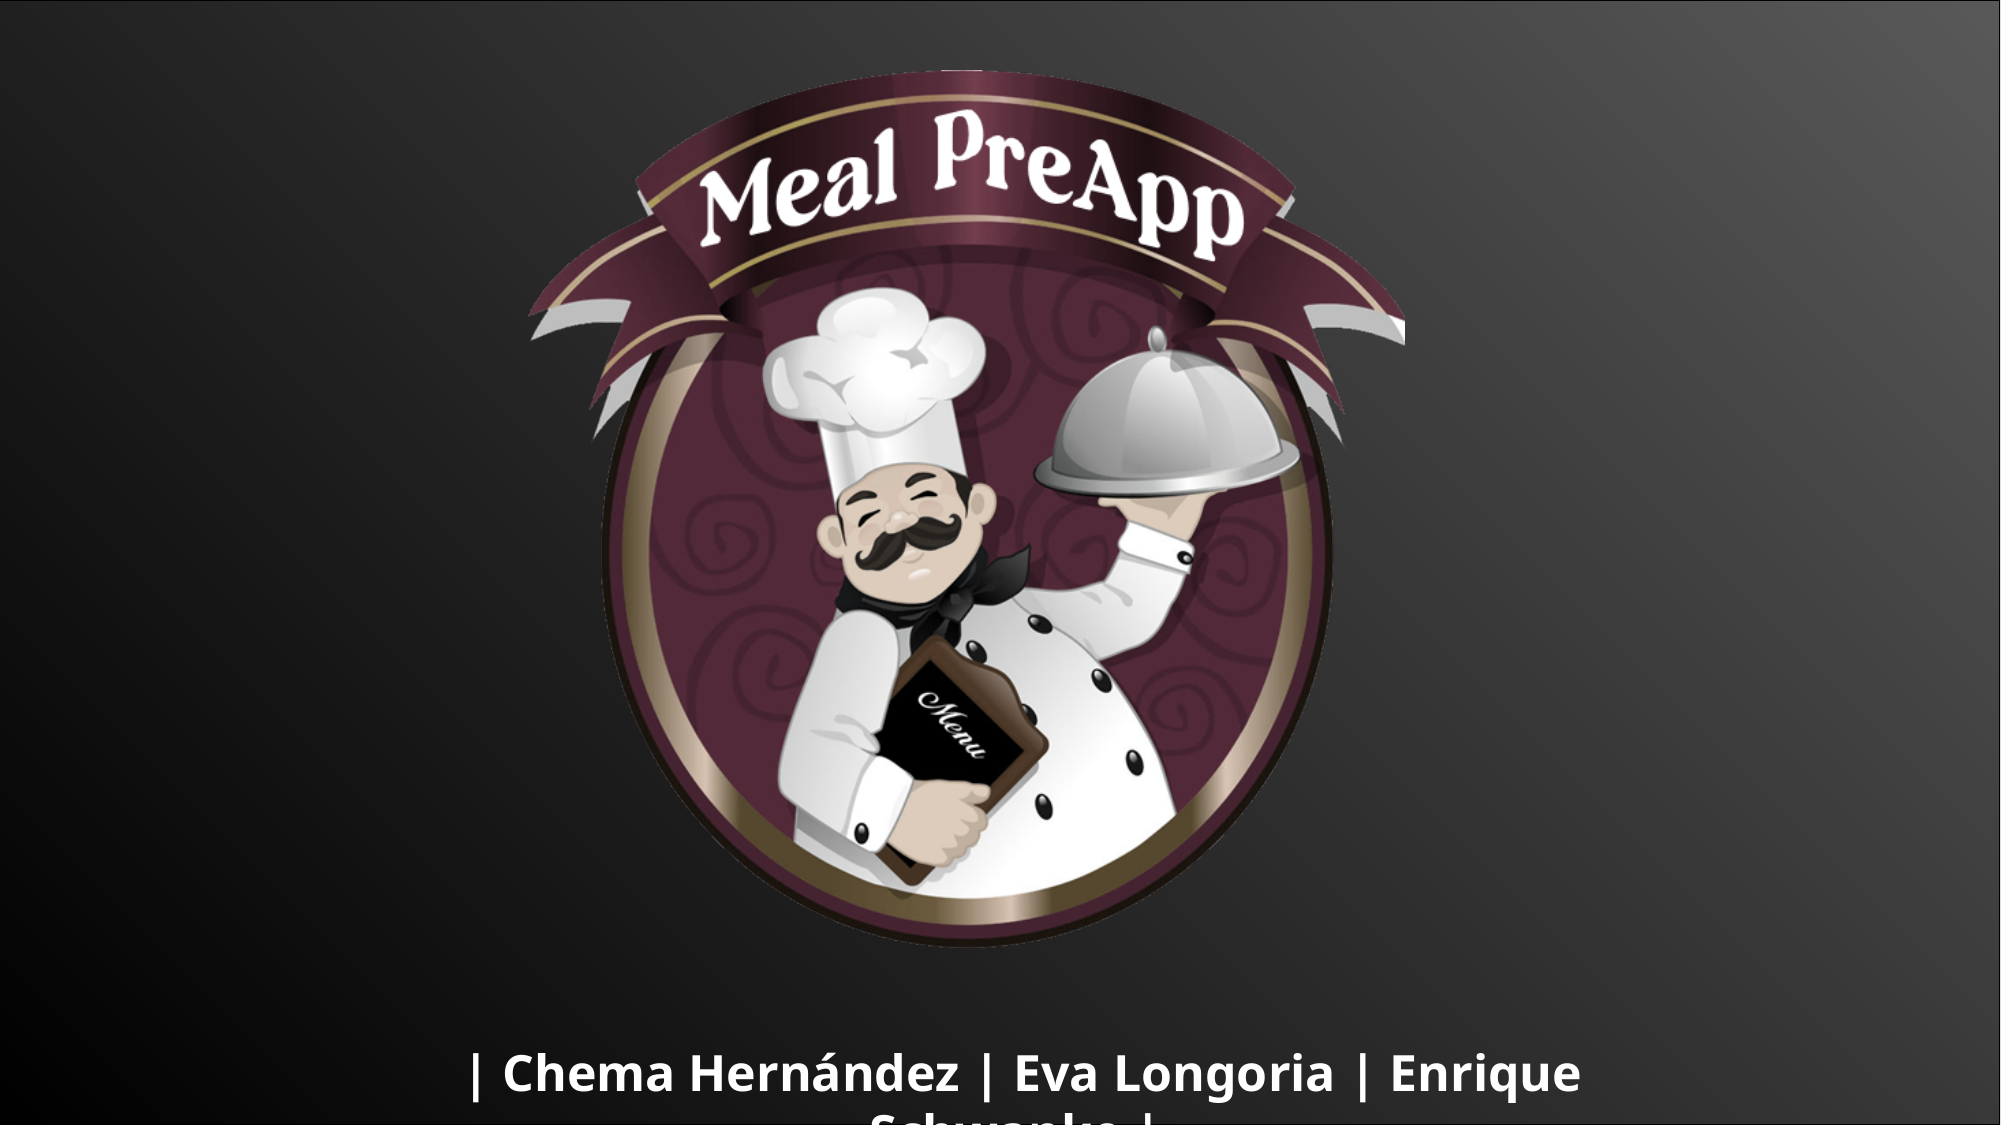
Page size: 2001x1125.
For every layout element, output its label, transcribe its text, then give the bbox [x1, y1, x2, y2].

picture [527, 70, 1405, 950]
text_box | Chema Hernández | Eva Longoria | Enrique Schwanke | [319, 1034, 1712, 1125]
